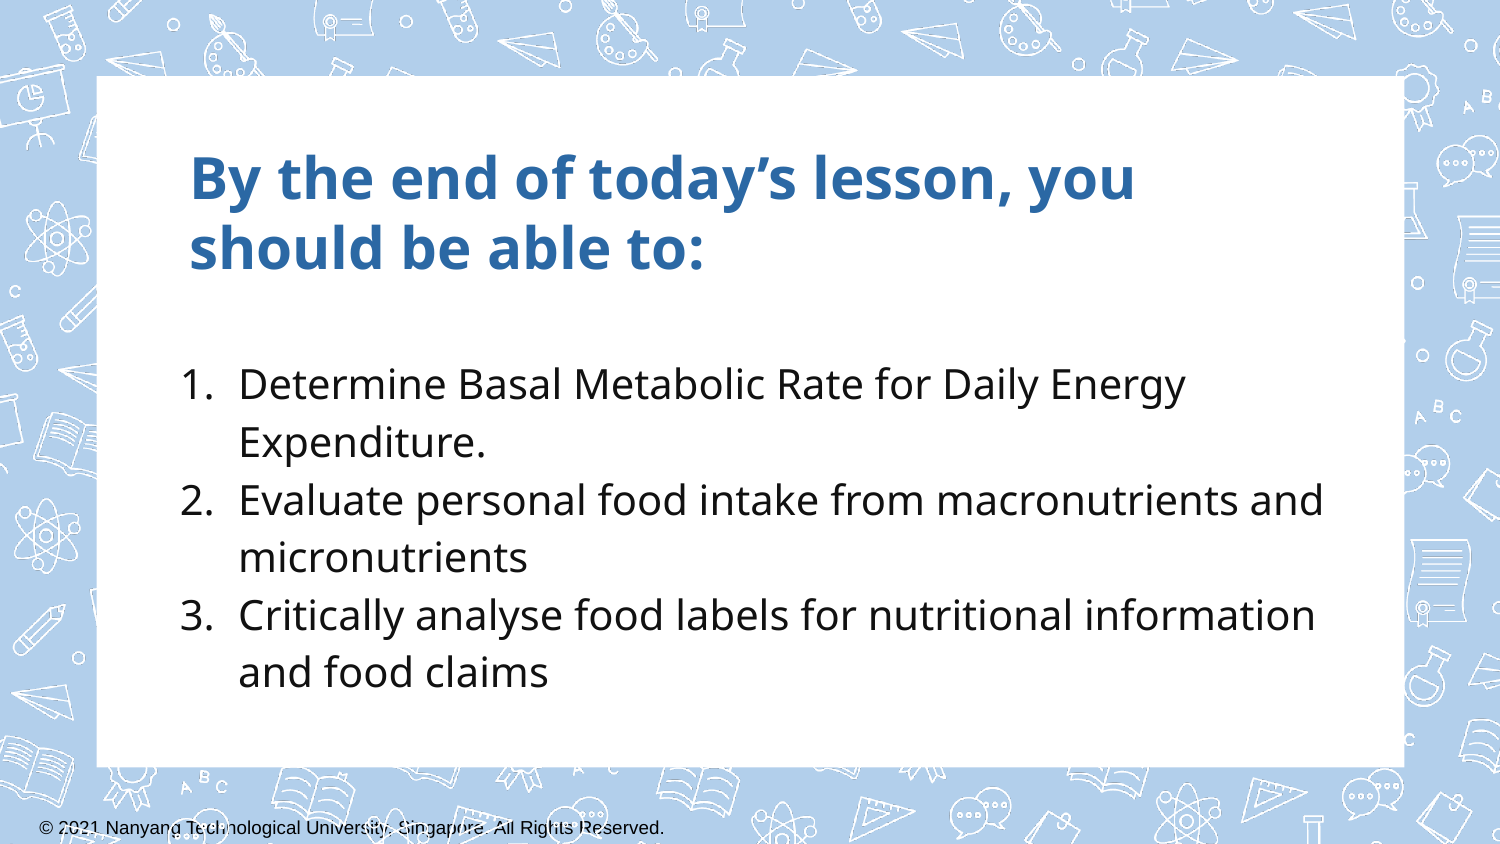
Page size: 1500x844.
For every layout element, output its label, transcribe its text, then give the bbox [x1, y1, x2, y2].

subtitle Determine Basal Metabolic Rate for Daily Energy Expenditure. Evaluate personal food intake from macronutrients and micronutrients Critically analyse food labels for nutritional information and food claims [148, 335, 1355, 718]
picture [0, 0, 1500, 844]
title By the end of today’s lesson, you should be able to: [174, 126, 1355, 275]
